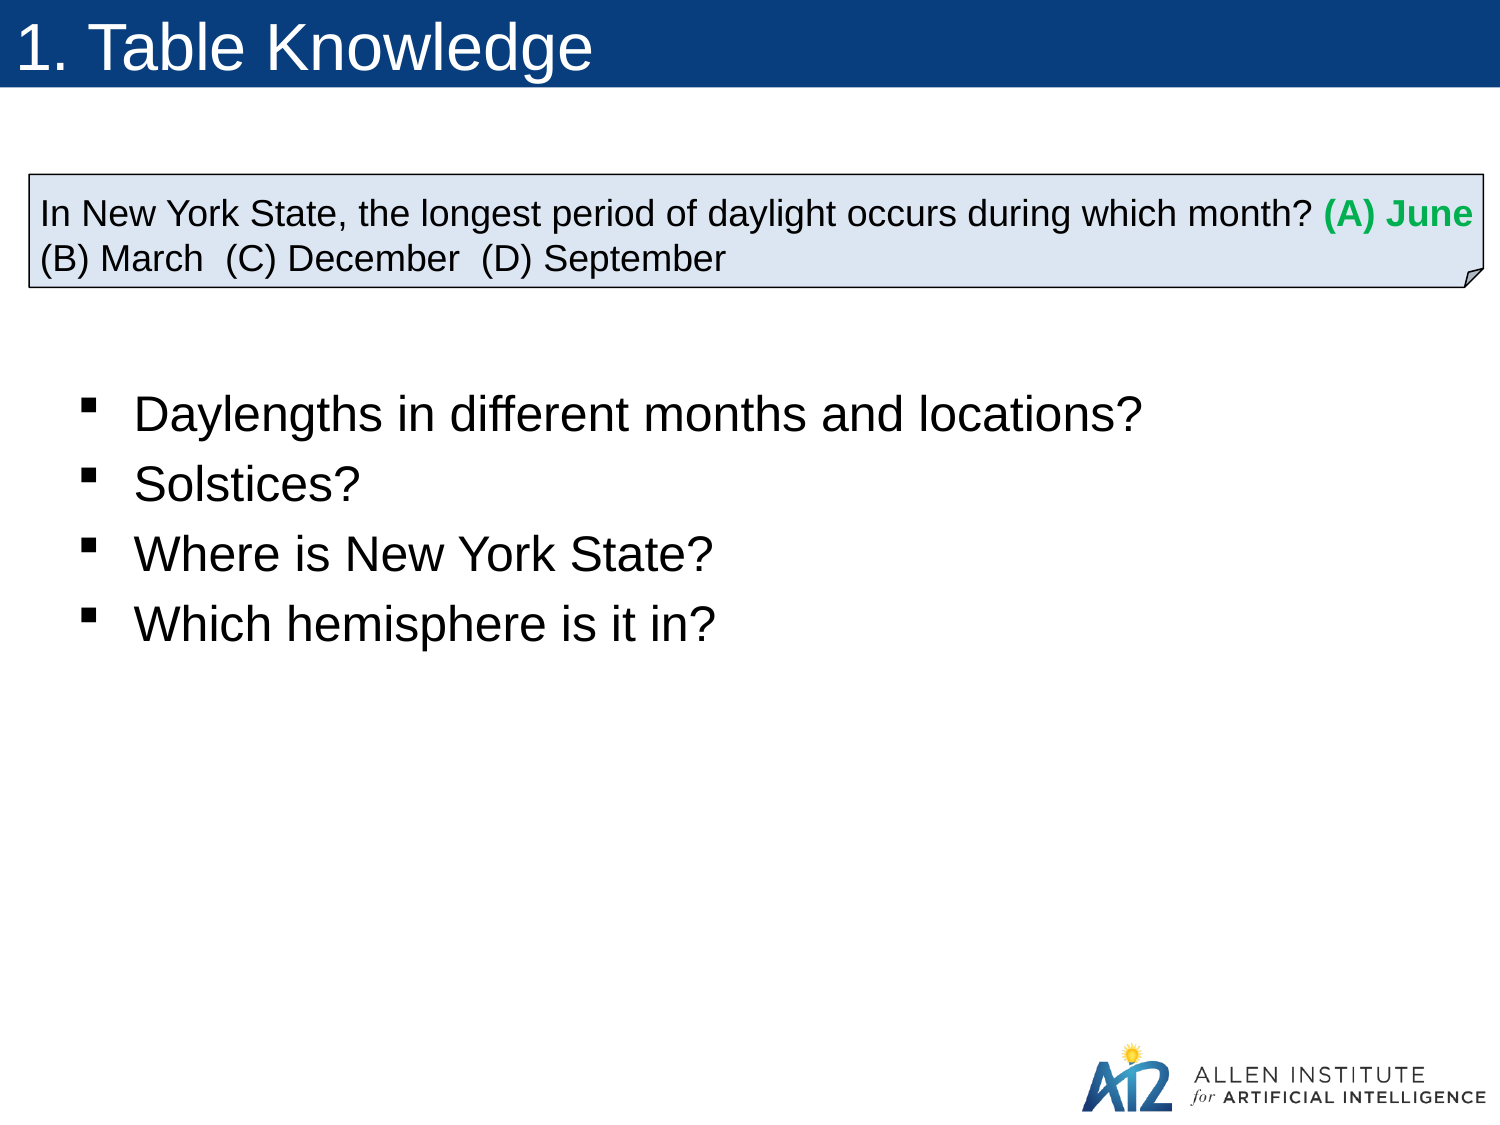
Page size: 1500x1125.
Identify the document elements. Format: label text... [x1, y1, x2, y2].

title 1. Table Knowledge [0, 0, 1500, 88]
picture [1076, 1038, 1500, 1120]
text_box Daylengths in different months and locations? Solstices? Where is New York State? Which hemisphere is it in? [62, 374, 1438, 991]
text_box In New York State, the longest period of daylight occurs during which month? (A) June (B) March (C) December (D) September [24, 181, 1500, 286]
text_box [29, 174, 1484, 181]
